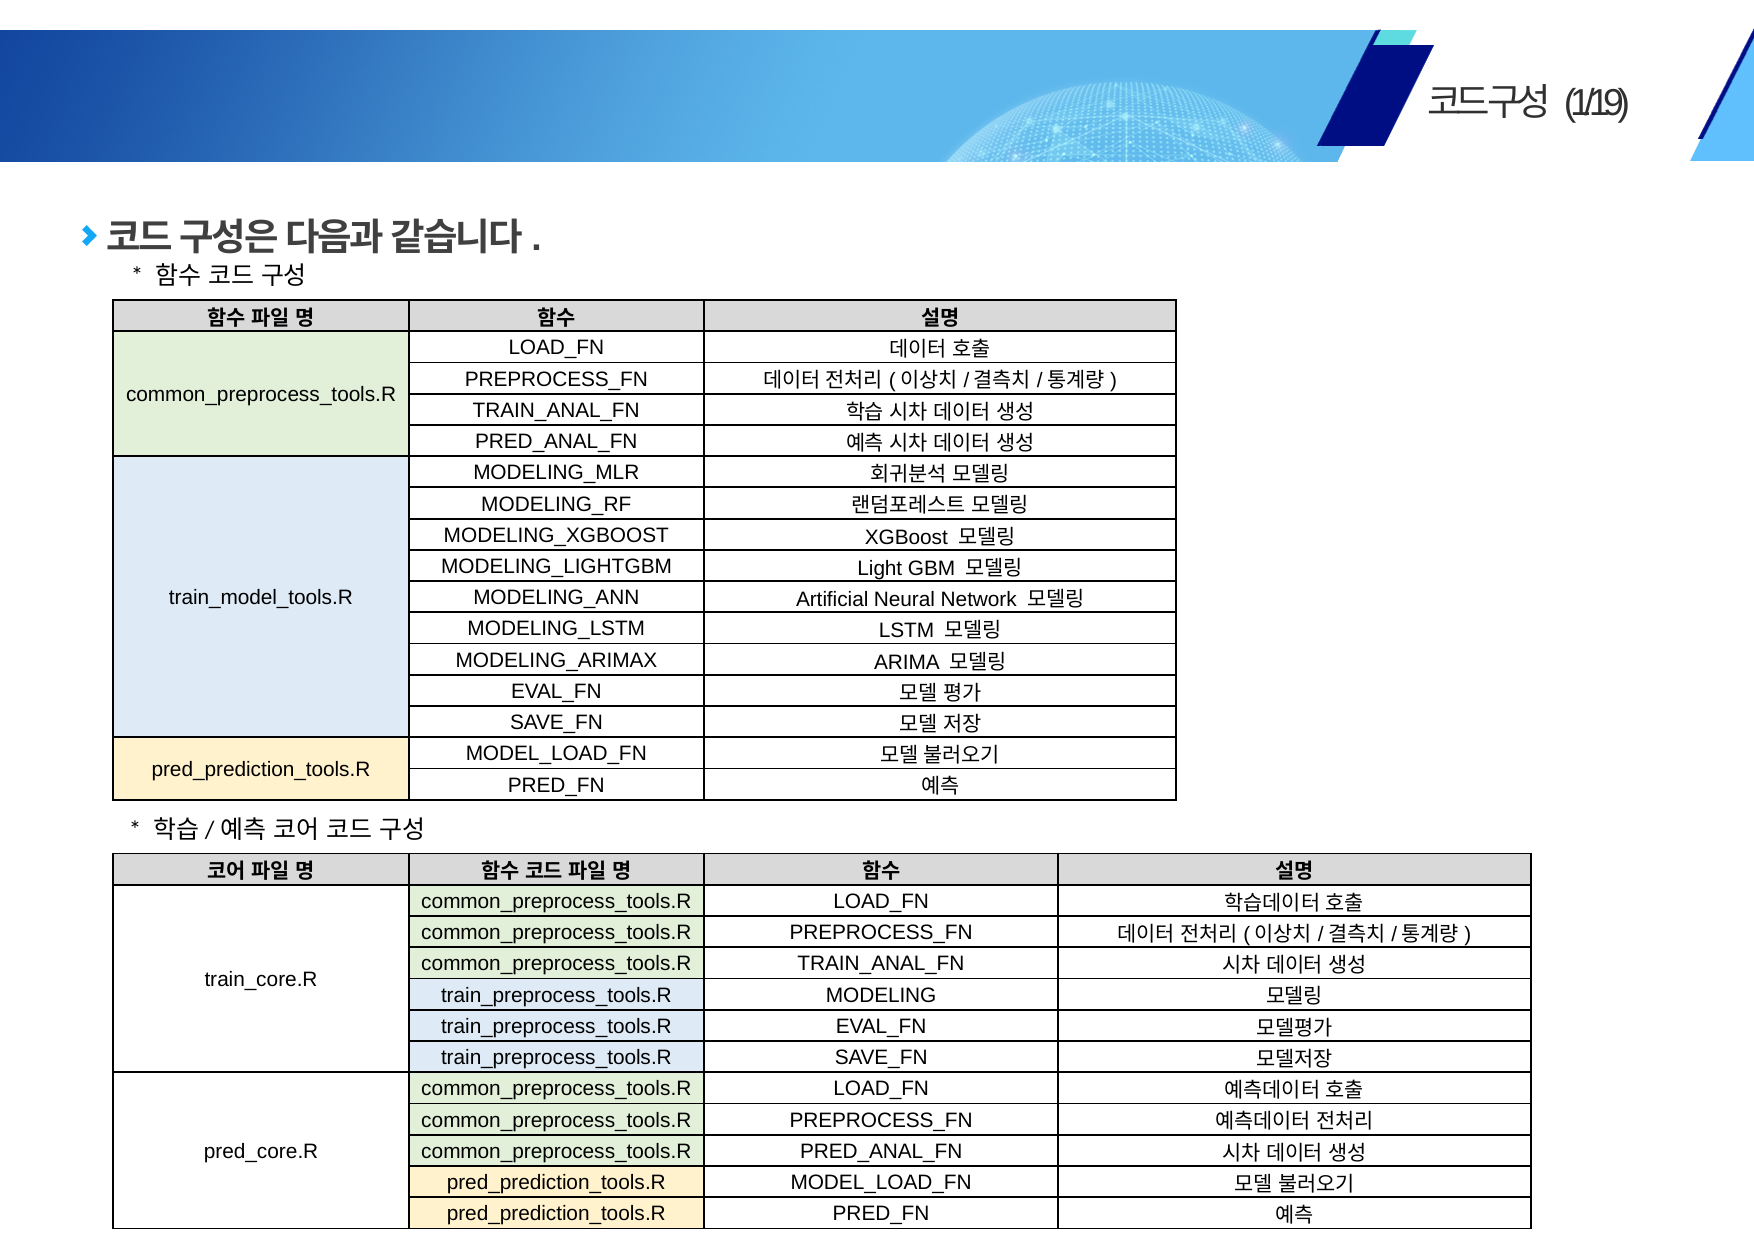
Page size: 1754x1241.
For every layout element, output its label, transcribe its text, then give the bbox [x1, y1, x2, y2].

table_cell 데이터 전처리(이상치/결측치/통계량) [1059, 917, 1530, 946]
table_cell MODELING_ANN [410, 582, 703, 611]
table_cell 학습데이터 호출 [1059, 886, 1530, 915]
table_cell train_preprocess_tools.R [410, 1042, 703, 1071]
table_cell Artificial Neural Network 모델링 [705, 582, 1175, 611]
table_cell PRED_FN [705, 1198, 1057, 1228]
table_cell train_preprocess_tools.R [410, 979, 703, 1009]
text_box 코드 구성 (1/19) [1412, 70, 1646, 131]
table_cell train_preprocess_tools.R [410, 1011, 703, 1040]
table_cell 회귀분석 모델링 [705, 457, 1175, 486]
table_cell LOAD_FN [410, 332, 703, 362]
table_header 설명 [705, 301, 1175, 330]
table_cell 모델링 [1059, 979, 1530, 1009]
table_cell LOAD_FN [705, 886, 1057, 915]
table_cell MODEL_LOAD_FN [410, 738, 703, 768]
table_cell 데이터 전처리(이상치/결측치/통계량) [705, 363, 1175, 393]
table_cell 모델 불러오기 [705, 738, 1175, 768]
table_cell 모델 불러오기 [1059, 1167, 1530, 1196]
table_cell train_model_tools.R [114, 457, 408, 736]
table_cell 예측데이터 호출 [1059, 1073, 1530, 1103]
table_cell PREPROCESS_FN [705, 1104, 1057, 1134]
table_cell EVAL_FN [410, 676, 703, 705]
table_cell common_preprocess_tools.R [410, 886, 703, 915]
table_header 설명 [1059, 854, 1530, 884]
table_cell TRAIN_ANAL_FN [410, 395, 703, 424]
table_cell pred_prediction_tools.R [410, 1167, 703, 1196]
table_cell SAVE_FN [410, 707, 703, 736]
table_cell pred_prediction_tools.R [114, 738, 408, 799]
table_cell LSTM 모델링 [705, 613, 1175, 643]
table_header 함수 [705, 854, 1057, 884]
text_box * 함수 코드 구성 [116, 252, 323, 298]
table_cell 학습 시차 데이터 생성 [705, 395, 1175, 424]
table_cell common_preprocess_tools.R [410, 948, 703, 978]
text_box 코드 구성은 다음과 같습니다. [67, 183, 1703, 266]
table_cell 예측 [705, 769, 1175, 799]
table_cell common_preprocess_tools.R [410, 1073, 703, 1103]
table_cell common_preprocess_tools.R [410, 1136, 703, 1165]
table_cell MODELING_ARIMAX [410, 644, 703, 674]
table_cell MODELING_MLR [410, 457, 703, 486]
table_cell TRAIN_ANAL_FN [705, 948, 1057, 978]
picture [0, 0, 1754, 1240]
table_cell 예측 시차 데이터 생성 [705, 426, 1175, 455]
table_cell ARIMA 모델링 [705, 644, 1175, 674]
text_box 세부 과제명 : IoT 빅데이터 및 인공지능 기반의 축산 악취 실시간 조기 예,경보 알고리즘 개발 및 실증 연구 [36, 17, 1301, 92]
text_box * 학습/예측 코어 코드 구성 [114, 806, 441, 851]
table_cell EVAL_FN [705, 1011, 1057, 1040]
table_cell PRED_ANAL_FN [410, 426, 703, 455]
table_cell PRED_ANAL_FN [705, 1136, 1057, 1165]
table_cell 모델저장 [1059, 1042, 1530, 1071]
table_cell XGBoost 모델링 [705, 520, 1175, 549]
table_header 함수 파일 명 [114, 301, 408, 330]
table_cell 데이터 호출 [705, 332, 1175, 362]
table_cell train_core.R [114, 886, 408, 1071]
table_header 함수 코드 파일 명 [410, 854, 703, 884]
table_cell 모델 평가 [705, 676, 1175, 705]
table_cell 예측 [1059, 1198, 1530, 1228]
table_cell 시차 데이터 생성 [1059, 948, 1530, 978]
table_cell 모델평가 [1059, 1011, 1530, 1040]
table_cell MODELING_LIGHTGBM [410, 551, 703, 580]
table_cell Light GBM 모델링 [705, 551, 1175, 580]
table_cell PRED_FN [410, 769, 703, 799]
table_cell PREPROCESS_FN [410, 363, 703, 393]
text_box 별첨 [1319, 70, 1412, 131]
table_cell 예측데이터 전처리 [1059, 1104, 1530, 1134]
table_header 코어 파일 명 [114, 854, 408, 884]
table_cell 랜덤포레스트 모델링 [705, 488, 1175, 518]
table_cell MODEL_LOAD_FN [705, 1167, 1057, 1196]
table_cell MODELING [705, 979, 1057, 1009]
table_cell common_preprocess_tools.R [410, 917, 703, 946]
table_cell LOAD_FN [705, 1073, 1057, 1103]
table_cell PREPROCESS_FN [705, 917, 1057, 946]
table_cell MODELING_LSTM [410, 613, 703, 643]
table_cell 모델 저장 [705, 707, 1175, 736]
table_cell pred_prediction_tools.R [410, 1198, 703, 1228]
table_cell 시차 데이터 생성 [1059, 1136, 1530, 1165]
table_cell SAVE_FN [705, 1042, 1057, 1071]
table_cell MODELING_RF [410, 488, 703, 518]
table_cell common_preprocess_tools.R [410, 1104, 703, 1134]
table_header 함수 [410, 301, 703, 330]
table_cell common_preprocess_tools.R [114, 332, 408, 455]
table_cell pred_core.R [114, 1073, 408, 1228]
table_cell MODELING_XGBOOST [410, 520, 703, 549]
